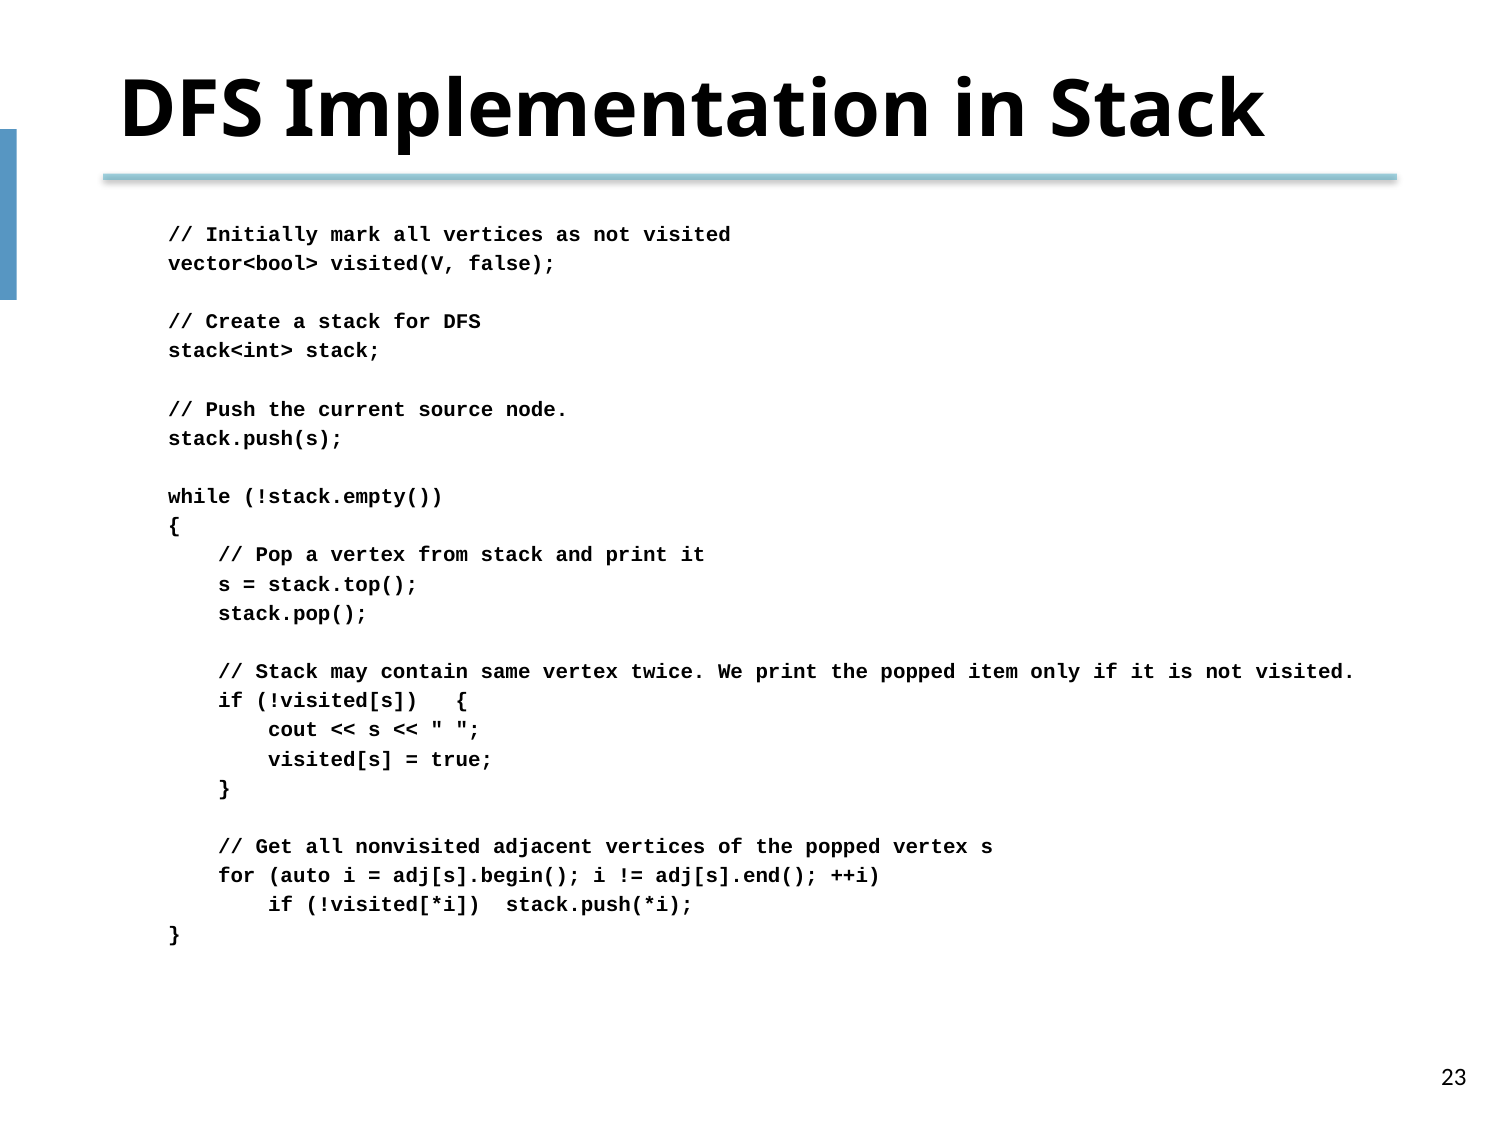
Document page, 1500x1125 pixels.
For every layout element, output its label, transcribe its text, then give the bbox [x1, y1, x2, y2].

slide_number 23 [1131, 1045, 1482, 1106]
list // Initially mark all vertices as not visited vector<bool> visited(V, false); // Create a stack for DFS stack<int> stack; // Push the current source node. stack.push(s); while (!stack.empty()) { // Pop a vertex from stack and print it s = stack.top(); stack.pop(); // Stack may contain same vertex twice. We print the popped item only if it is not visited. if (!visited[s]) { cout << s << " "; visited[s] = true; } // Get all nonvisited adjacent vertices of the popped vertex s for (auto i = adj[s].begin(); i != adj[s].end(); ++i) if (!visited[*i]) stack.push(*i); } [103, 212, 1397, 907]
title DFS Implementation in Stack [103, 25, 1397, 185]
